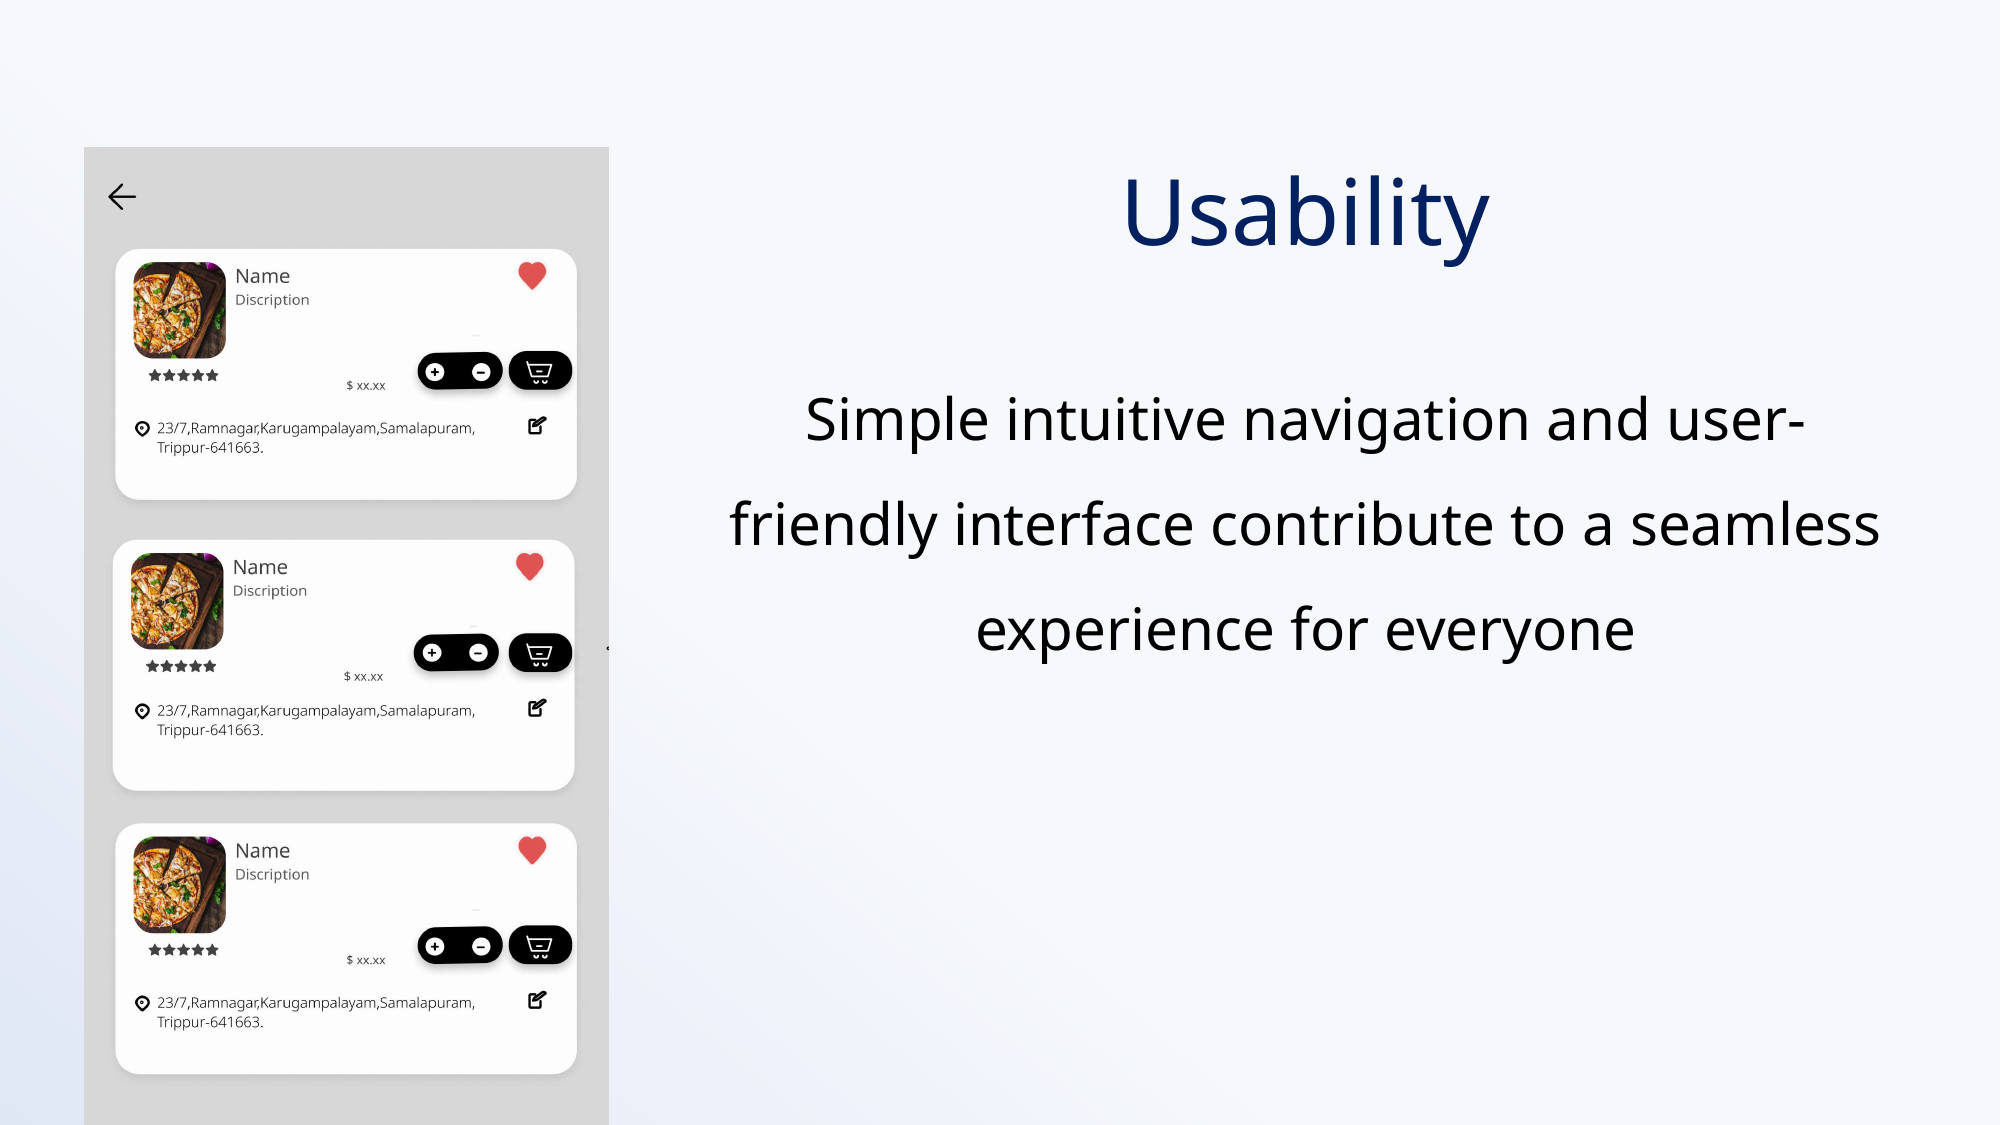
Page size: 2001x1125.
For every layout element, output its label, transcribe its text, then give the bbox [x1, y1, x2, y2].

picture [84, 144, 610, 1125]
title Usability [846, 107, 1765, 325]
list Simple intuitive navigation and user-friendly interface contribute to a seamless experience for everyone [695, 339, 1916, 741]
